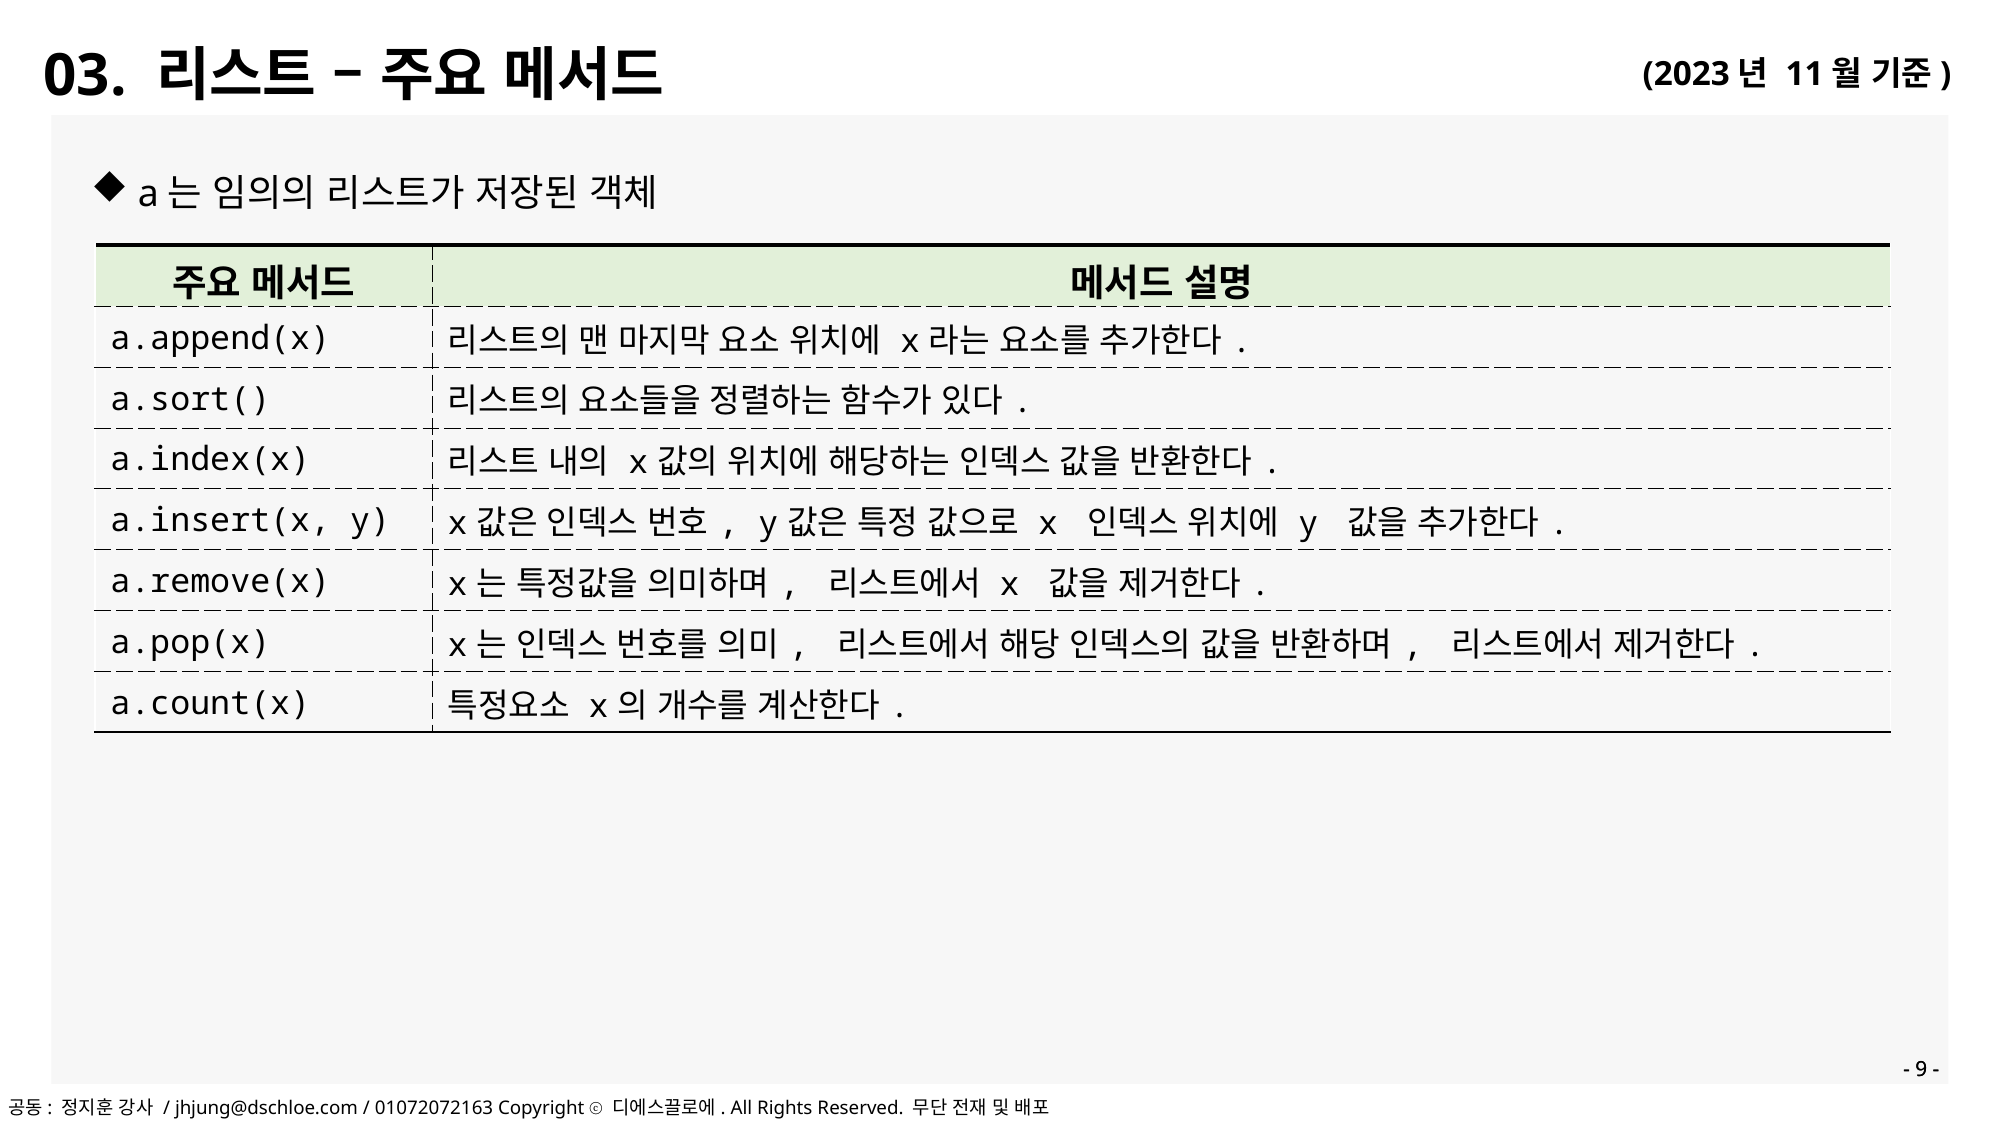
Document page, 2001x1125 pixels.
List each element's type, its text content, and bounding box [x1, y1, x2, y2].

table_cell 리스트 내의 x값의 위치에 해당하는 인덱스 값을 반환한다. [433, 428, 1890, 489]
table_header 주요 메서드 [96, 247, 433, 306]
table_cell 리스트의 요소들을 정렬하는 함수가 있다. [433, 367, 1890, 428]
table_cell 리스트의 맨 마지막 요소 위치에 x라는 요소를 추가한다. [433, 306, 1890, 367]
table_cell a.append(x) [96, 306, 433, 367]
text_box a는 임의의 리스트가 저장된 객체 [76, 138, 684, 222]
table_cell a.index(x) [96, 428, 433, 489]
table_cell x값은 인덱스 번호, y값은 특정 값으로 x 인덱스 위치에 y 값을 추가한다. [433, 489, 1890, 549]
slide_number - 9 - [1504, 1039, 1955, 1100]
text_box 03. 리스트 – 주요 메서드 [28, 30, 679, 115]
table_cell a.insert(x, y) [96, 489, 433, 549]
table_cell 특정요소 x의 개수를 계산한다. [433, 671, 1890, 731]
table_cell x는 인덱스 번호를 의미, 리스트에서 해당 인덱스의 값을 반환하며, 리스트에서 제거한다. [433, 610, 1890, 671]
table_cell x는 특정값을 의미하며, 리스트에서 x 값을 제거한다. [433, 549, 1890, 610]
table_cell a.pop(x) [96, 610, 433, 671]
table_cell a.sort() [96, 367, 433, 428]
table_cell a.remove(x) [96, 549, 433, 610]
table_cell a.count(x) [96, 671, 433, 731]
table_header 메서드 설명 [433, 247, 1890, 306]
